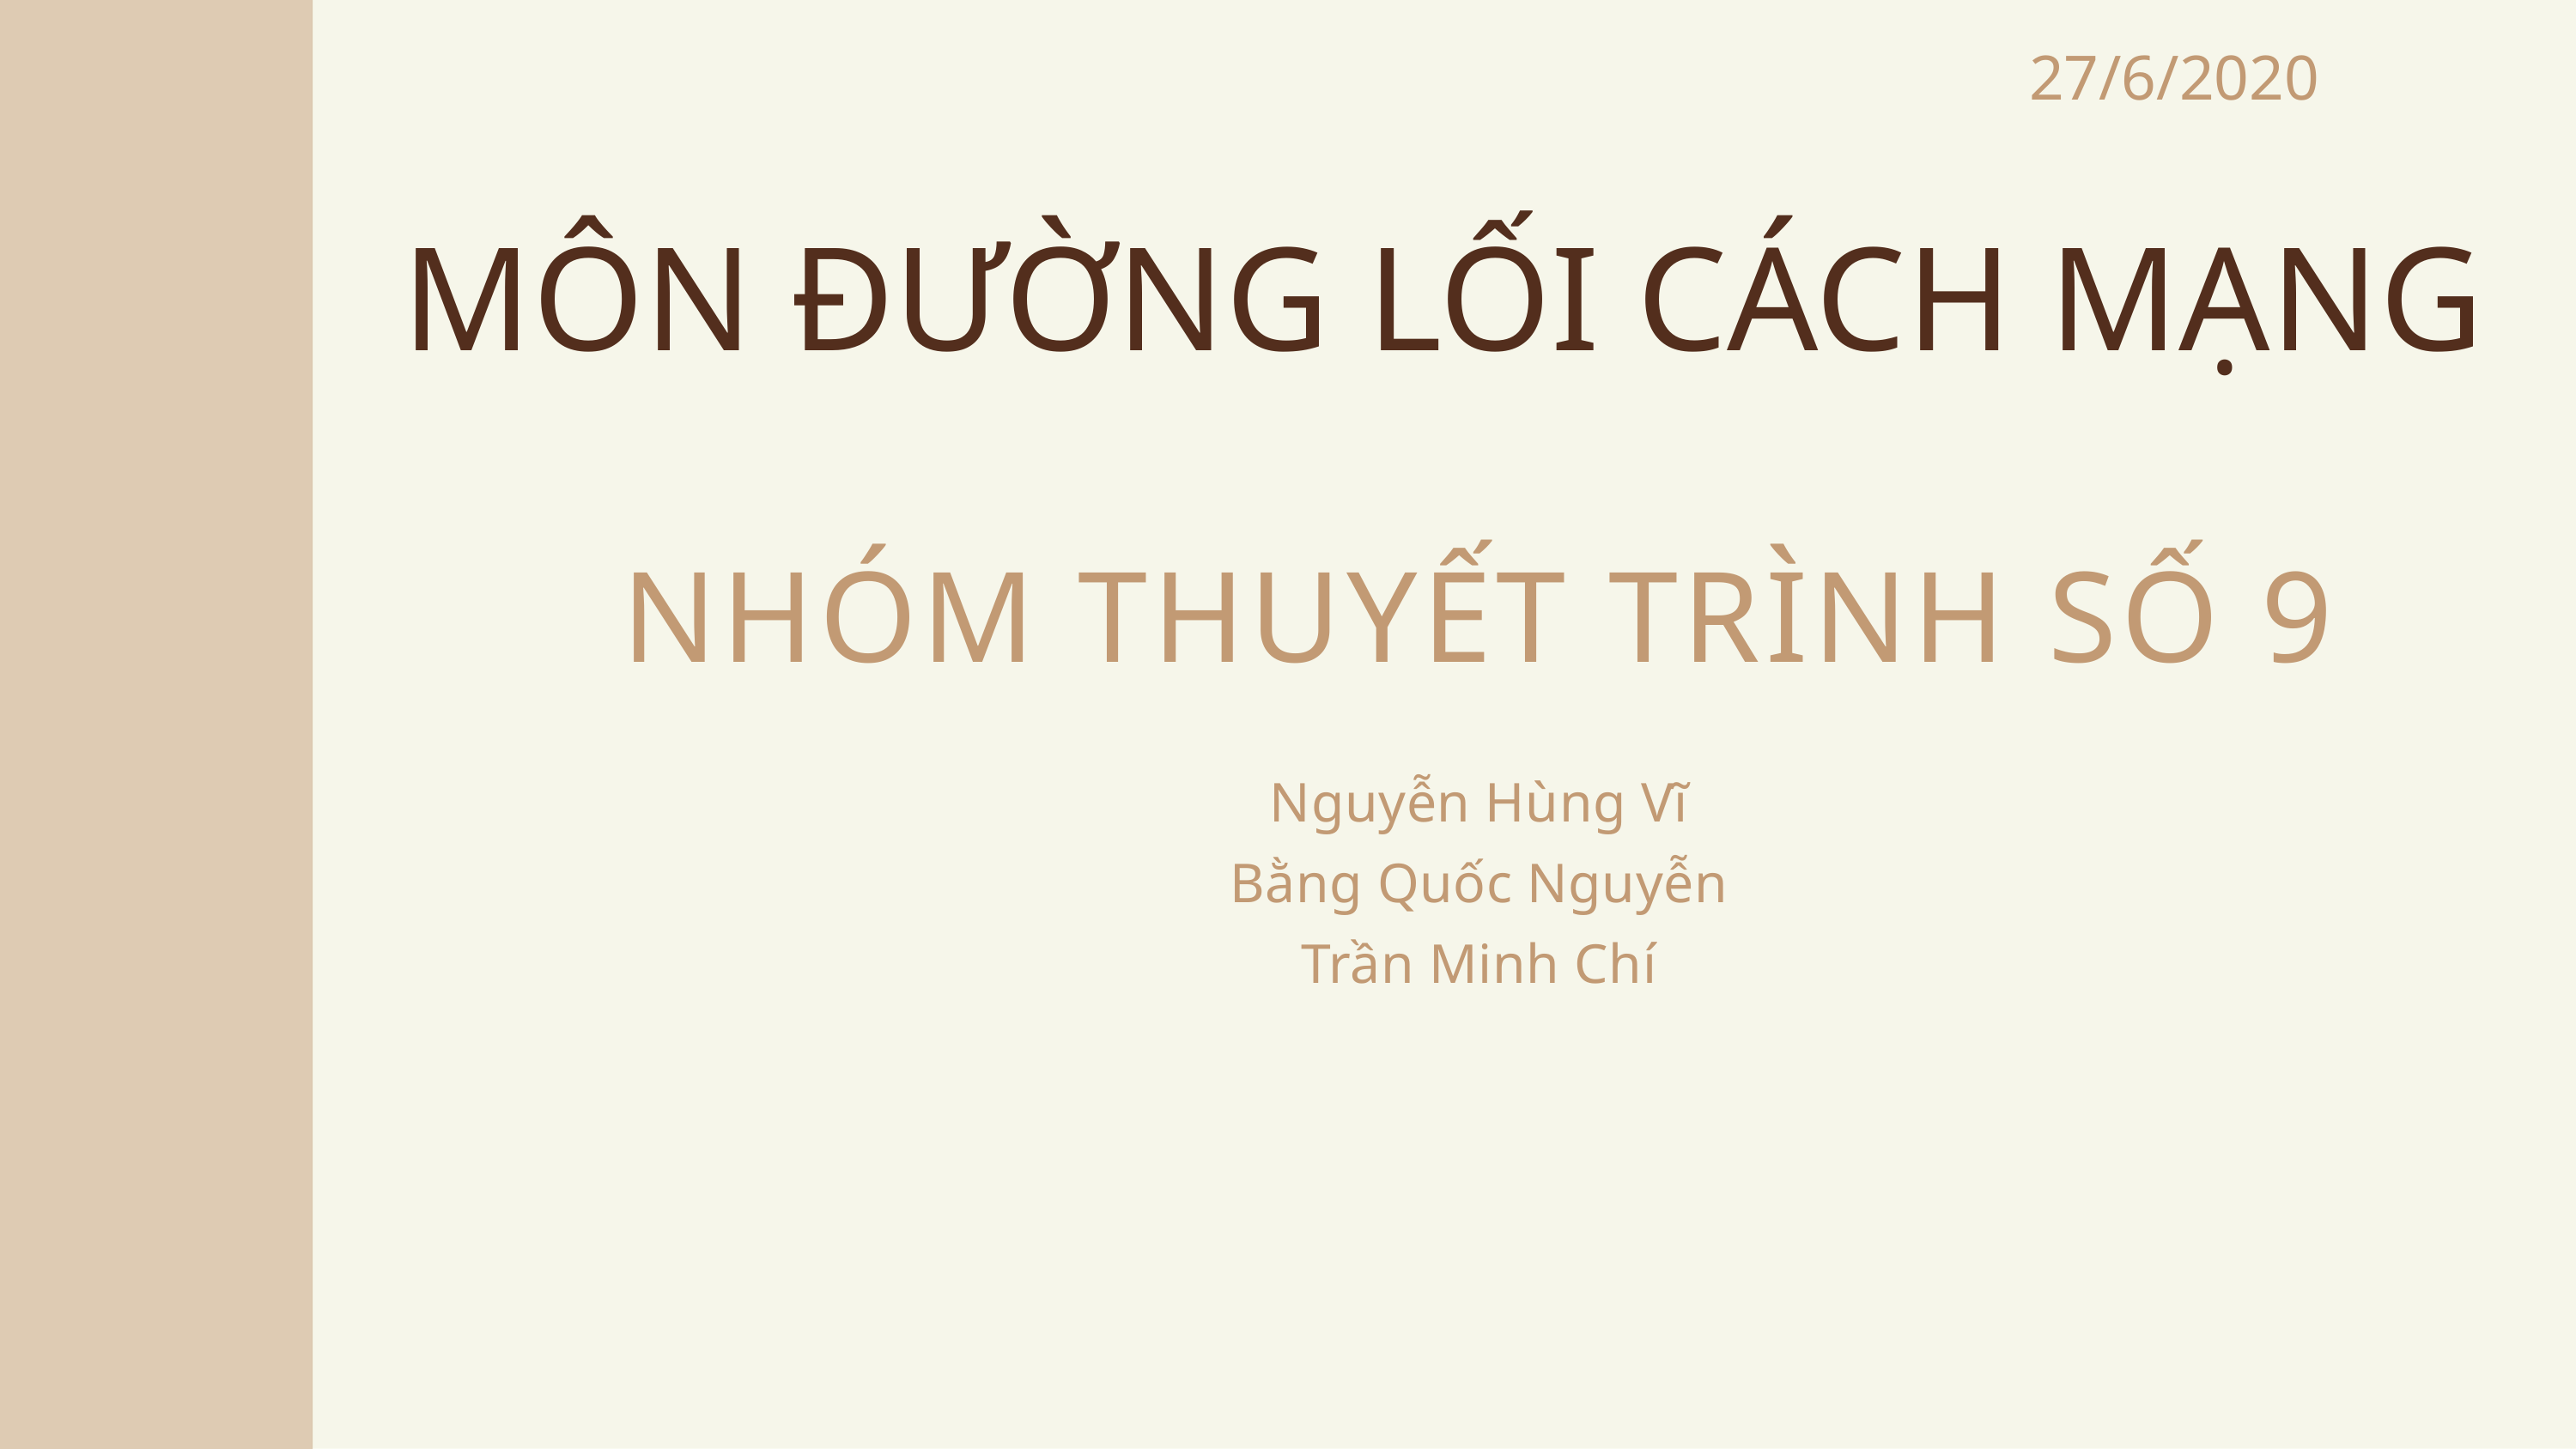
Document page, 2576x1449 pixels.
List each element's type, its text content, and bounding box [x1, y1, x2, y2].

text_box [502, 537, 2456, 1149]
text_box MÔN ĐƯỜNG LỐI CÁCH MẠNG [398, 179, 2489, 380]
text_box [0, 0, 313, 1449]
text_box [313, 0, 2576, 1449]
text_box 27/6/2020 [1772, 26, 2576, 112]
